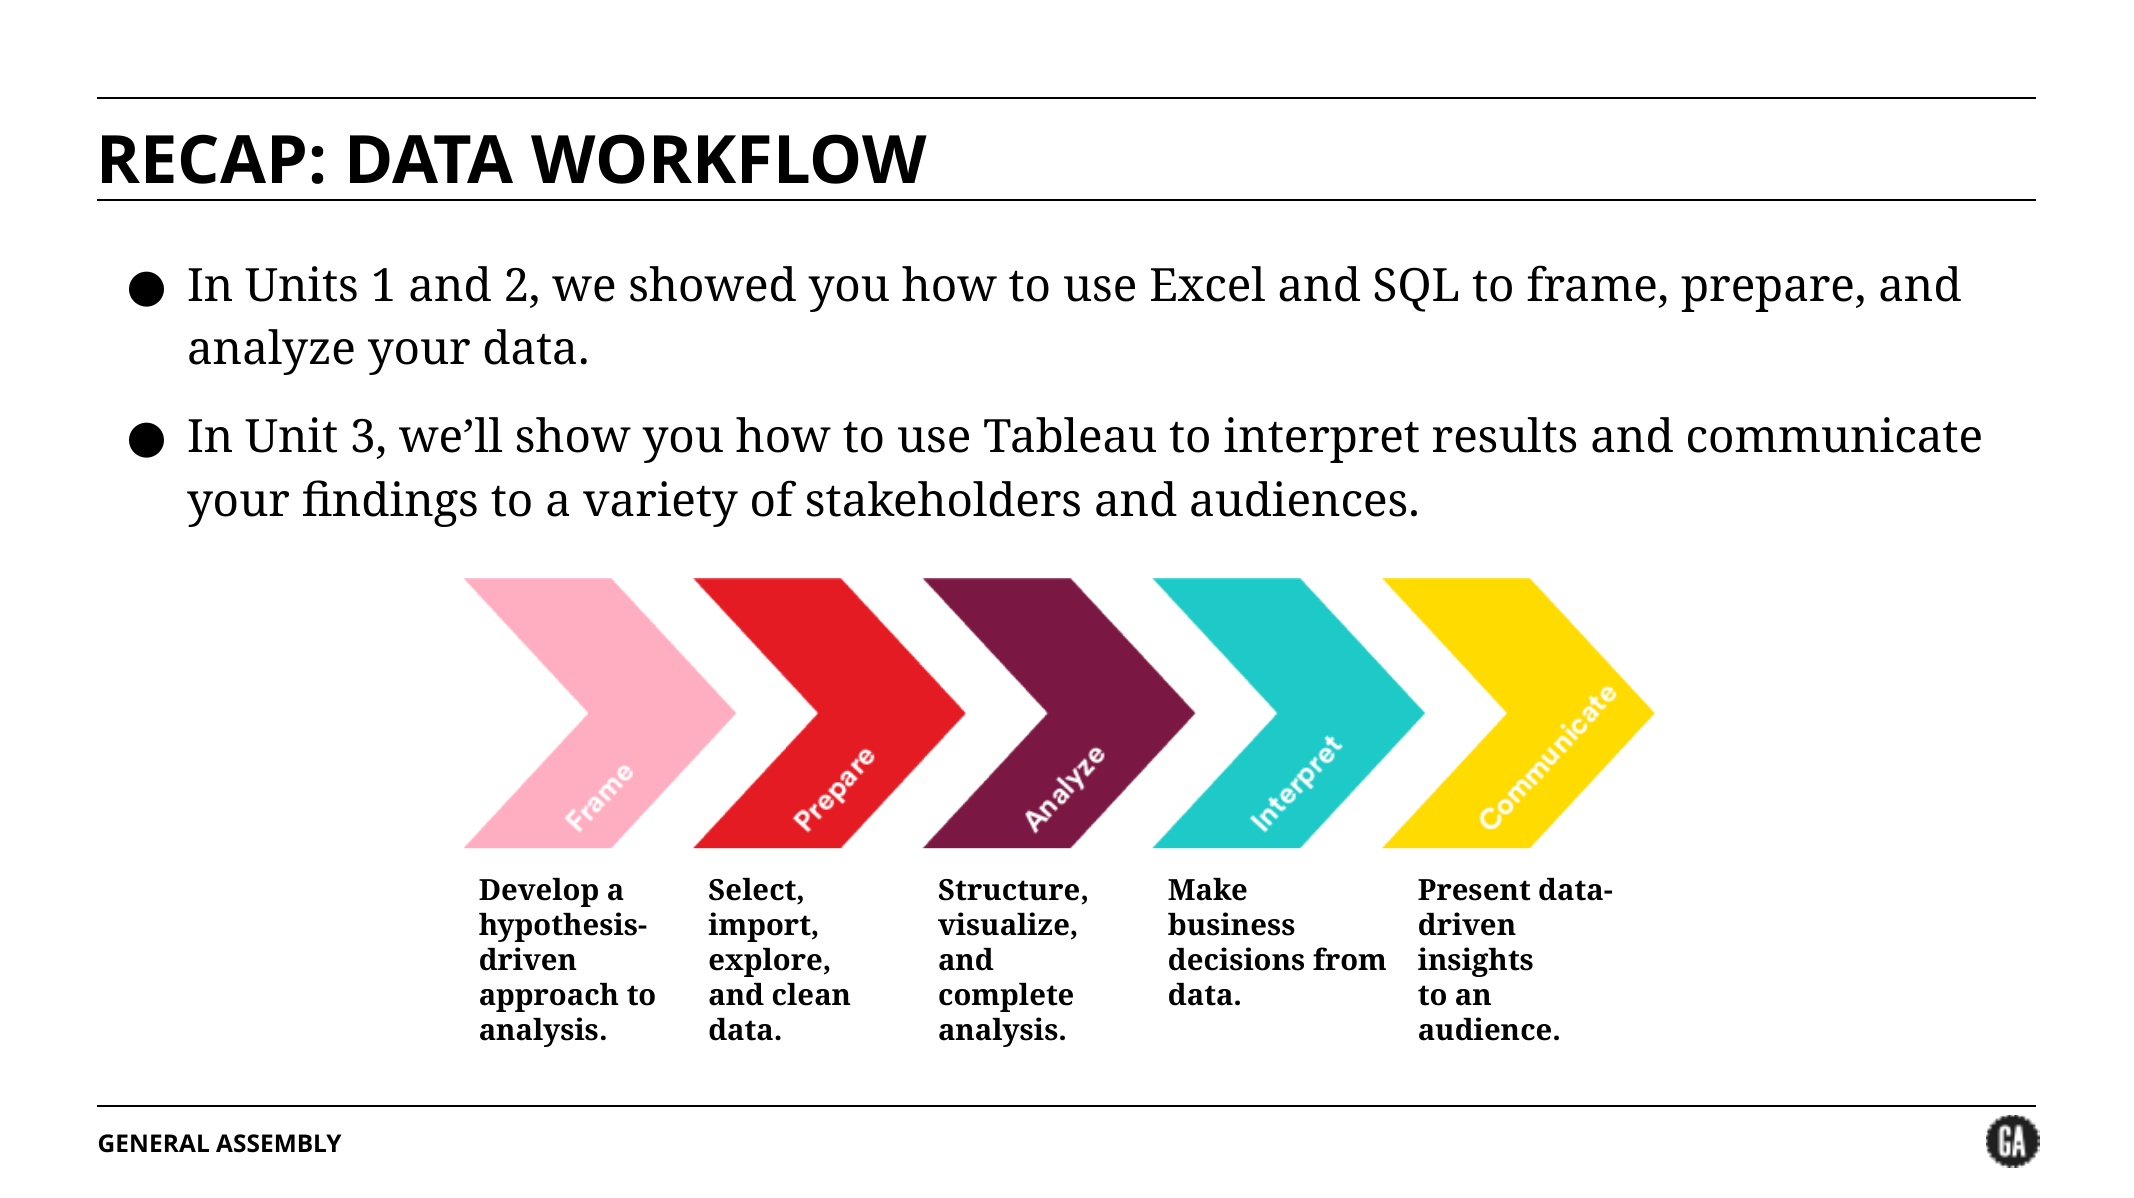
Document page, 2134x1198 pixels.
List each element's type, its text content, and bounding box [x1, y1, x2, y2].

picture [448, 578, 1655, 851]
text_box Select, import, explore, and clean data. [694, 863, 923, 944]
text_box Structure, visualize, and complete analysis. [923, 863, 1152, 944]
text_box Develop a hypothesis- driven approach to analysis. [463, 863, 694, 944]
list In Units 1 and 2, we showed you how to use Excel and SQL to frame, prepare, and analyze your data. In Unit 3, we’ll show you how to use Tableau to interpret results and communicate your findings to a variety of stakeholders and audiences. [97, 240, 2007, 1078]
title RECAP: DATA WORKFLOW [81, 97, 2007, 217]
picture [1986, 1115, 2040, 1168]
text_box Present data-driven insights to an audience. [1402, 863, 1633, 944]
text_box Make business decisions from data. [1152, 863, 1402, 944]
